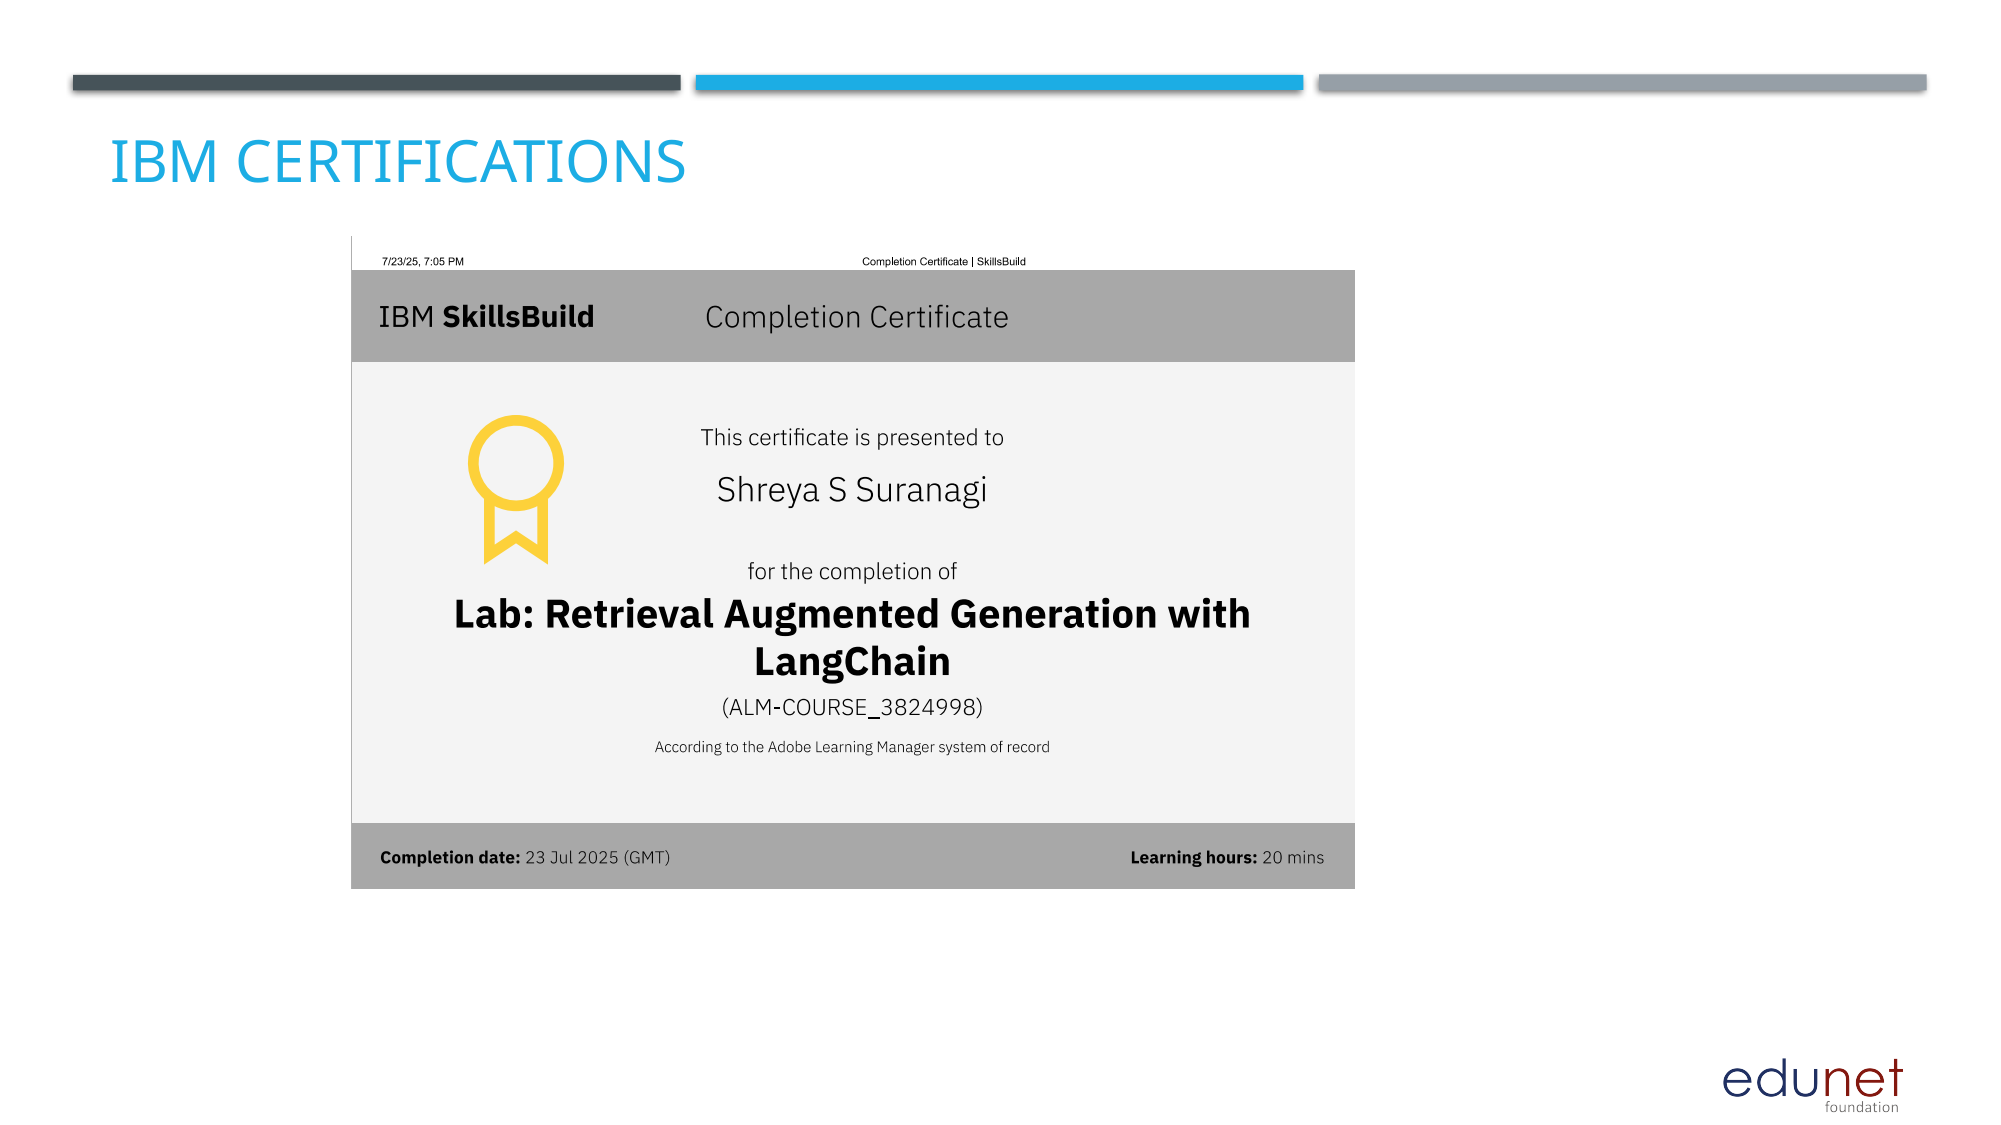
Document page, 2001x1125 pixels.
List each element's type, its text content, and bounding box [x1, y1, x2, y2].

picture [1719, 1056, 1905, 1116]
title IBM Certifications [95, 115, 1905, 203]
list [351, 236, 1360, 889]
